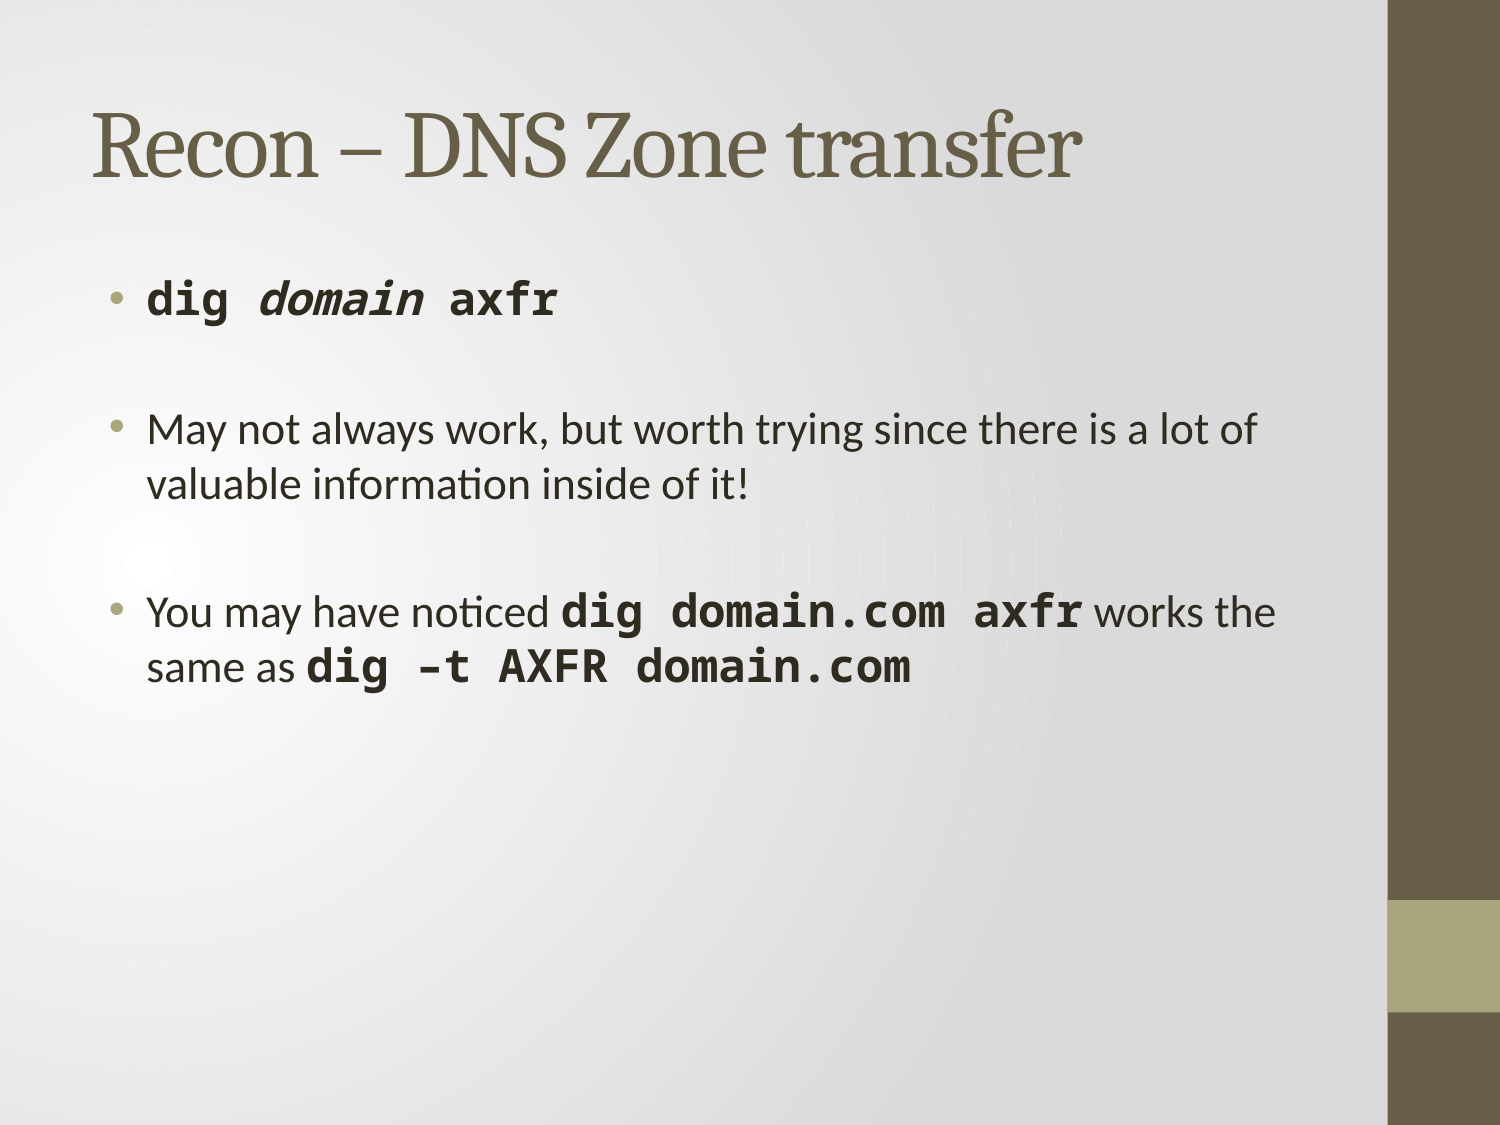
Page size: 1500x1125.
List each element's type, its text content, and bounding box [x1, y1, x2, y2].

list dig domain axfr May not always work, but worth trying since there is a lot of valuable information inside of it! You may have noticed dig domain.com axfr works the same as dig –t AXFR domain.com [75, 262, 1325, 1050]
title Recon – DNS Zone transfer [75, 45, 1325, 233]
